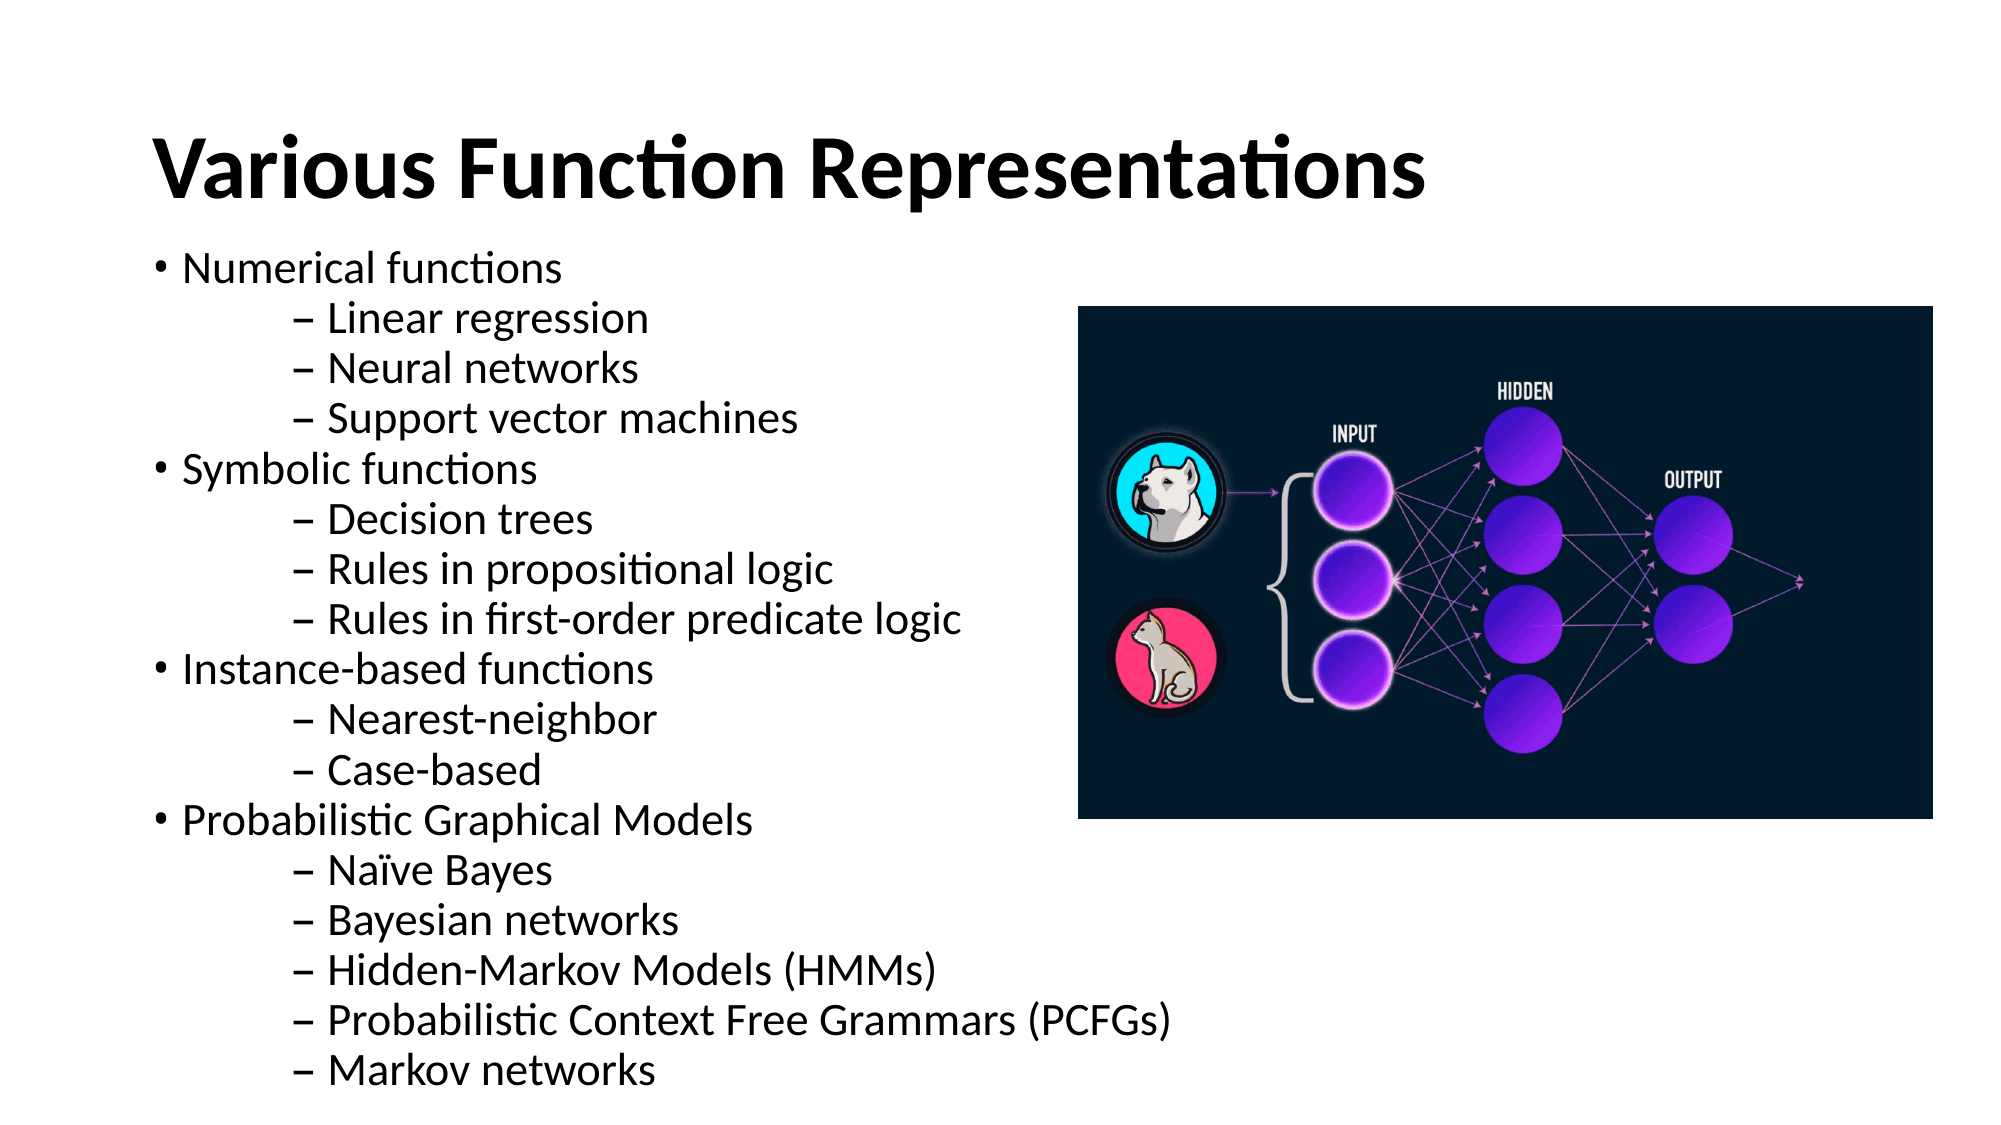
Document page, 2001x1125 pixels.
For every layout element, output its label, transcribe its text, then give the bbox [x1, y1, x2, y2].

title Various Function Representations [137, 59, 1863, 236]
picture [1077, 306, 1933, 819]
list • Numerical functions – Linear regression – Neural networks – Support vector machines • Symbolic functions – Decision trees – Rules in propositional logic – Rules in first-order predicate logic • Instance-based functions – Nearest-neighbor – Case-based • Probabilistic Graphical Models – Naïve Bayes – Bayesian networks – Hidden-Markov Models (HMMs) – Probabilistic Context Free Grammars (PCFGs) – Markov networks [137, 236, 1863, 1107]
